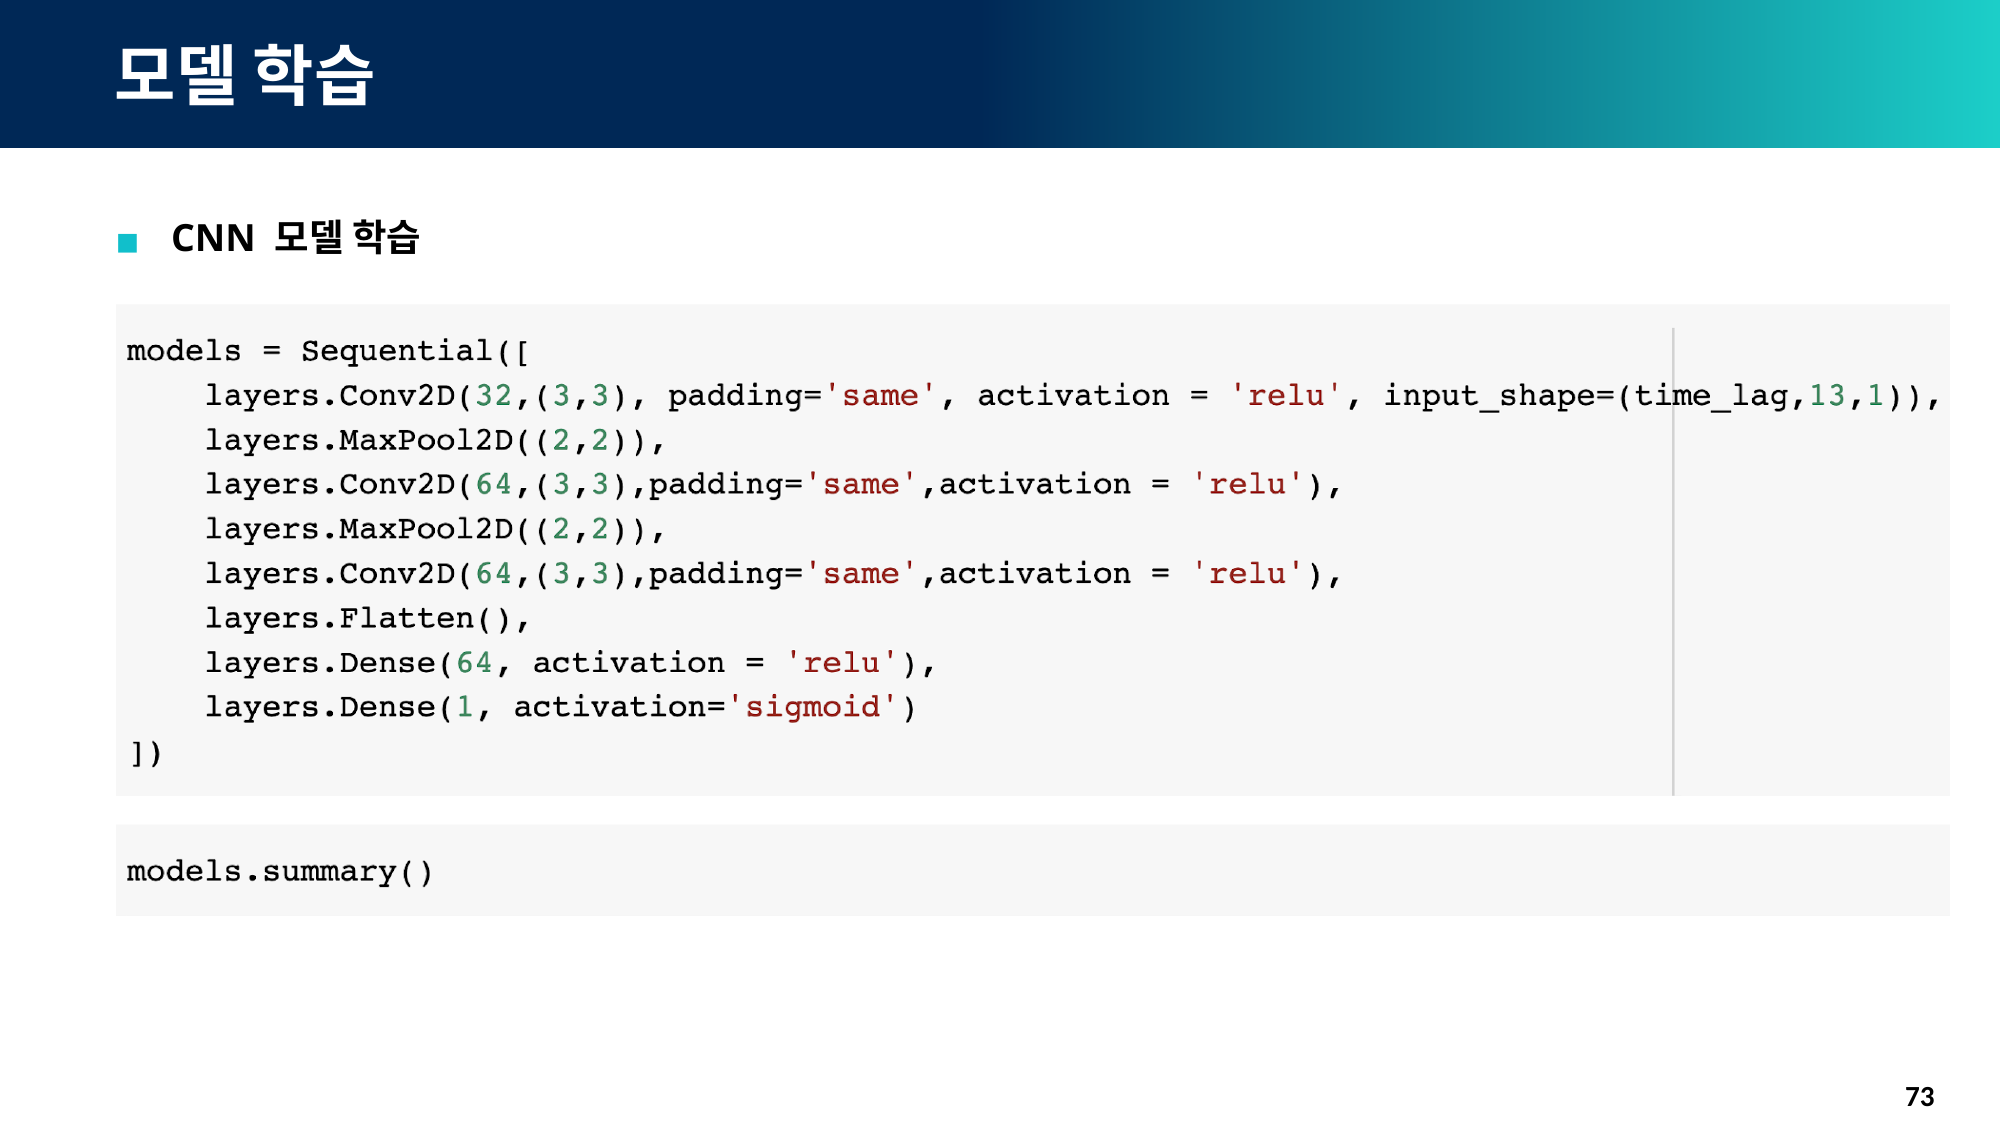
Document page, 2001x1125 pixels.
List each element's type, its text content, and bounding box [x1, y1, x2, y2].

slide_number 73 [1514, 1065, 1950, 1125]
picture [116, 303, 1950, 918]
text_box CNN 모델 학습 [99, 184, 1900, 1024]
title 모델 학습 [99, 0, 1900, 148]
